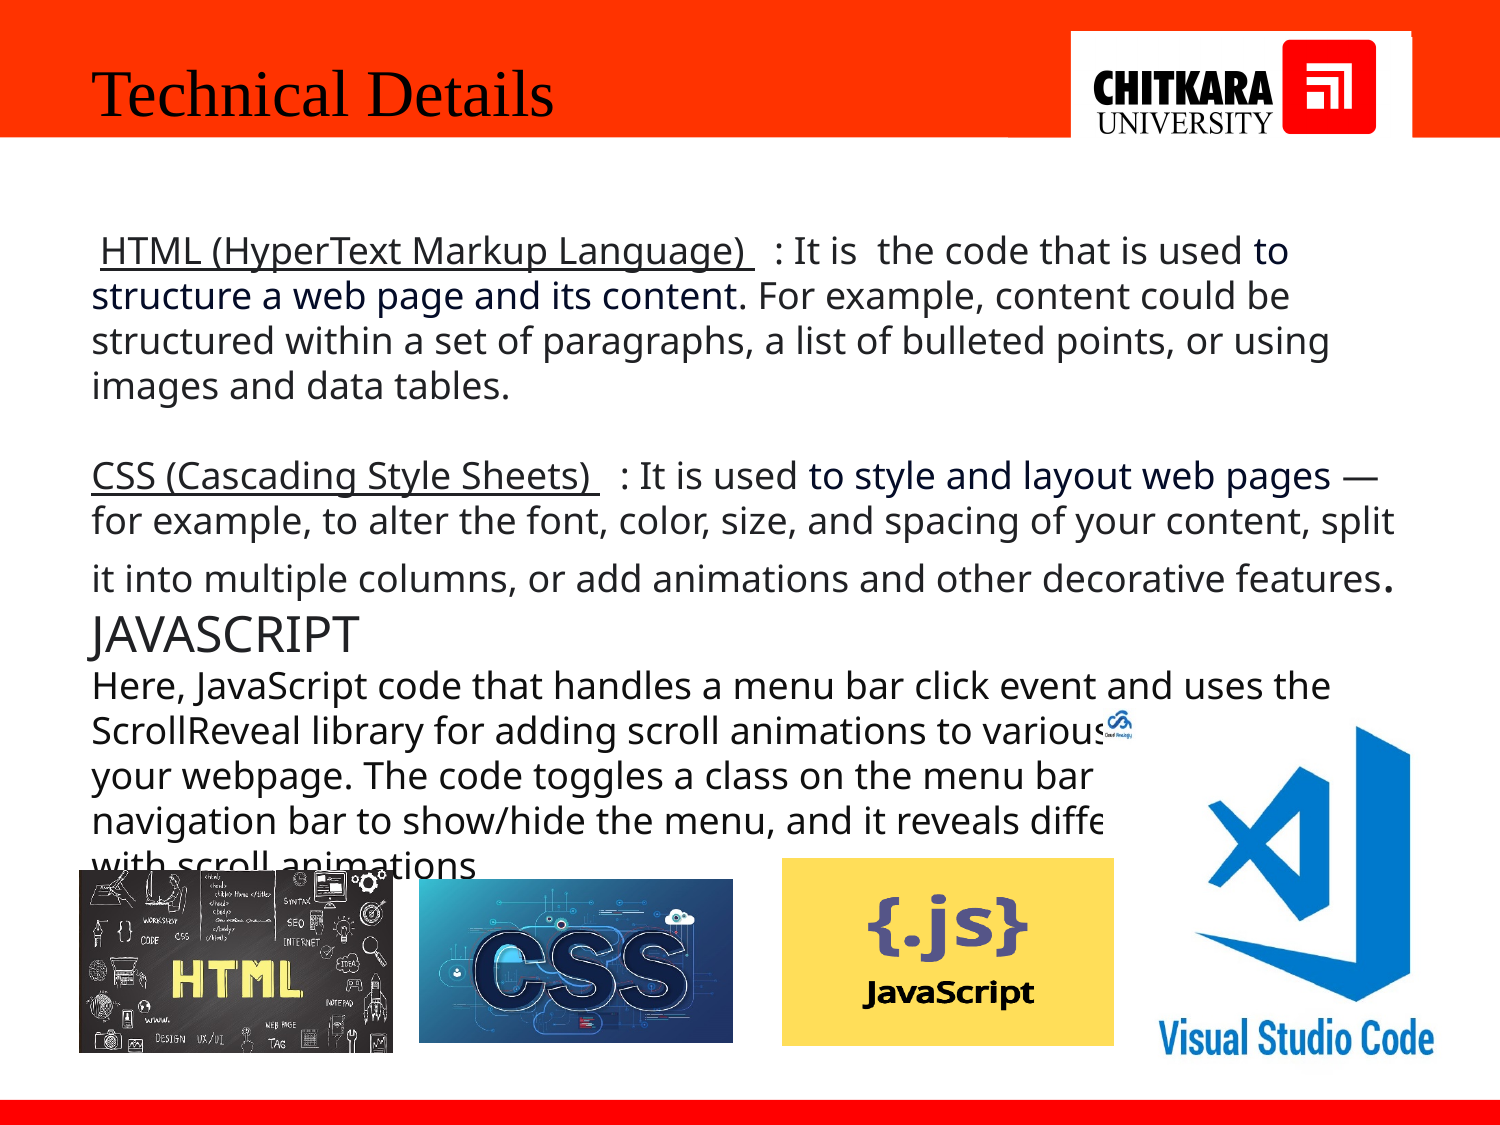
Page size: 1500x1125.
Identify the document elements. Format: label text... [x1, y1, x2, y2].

picture [782, 708, 1500, 1090]
picture [418, 879, 733, 1044]
picture [79, 869, 393, 1053]
text_box Technical Details [76, 42, 963, 138]
picture [1074, 37, 1391, 138]
text_box HTML (HyperText Markup Language) : It is the code that is used to structure a web page and its content. For example, content could be structured within a set of paragraphs, a list of bulleted points, or using images and data tables. CSS (Cascading Style Sheets) : It is used to style and layout web pages — for example, to alter the font, color, size, and spacing of your content, split it into multiple columns, or add animations and other decorative features. JAVASCRIPT Here, JavaScript code that handles a menu bar click event and uses the ScrollReveal library for adding scroll animations to various elements on your webpage. The code toggles a class on the menu bar and the navigation bar to show/hide the menu, and it reveals different elements with scroll animations [76, 219, 1436, 940]
